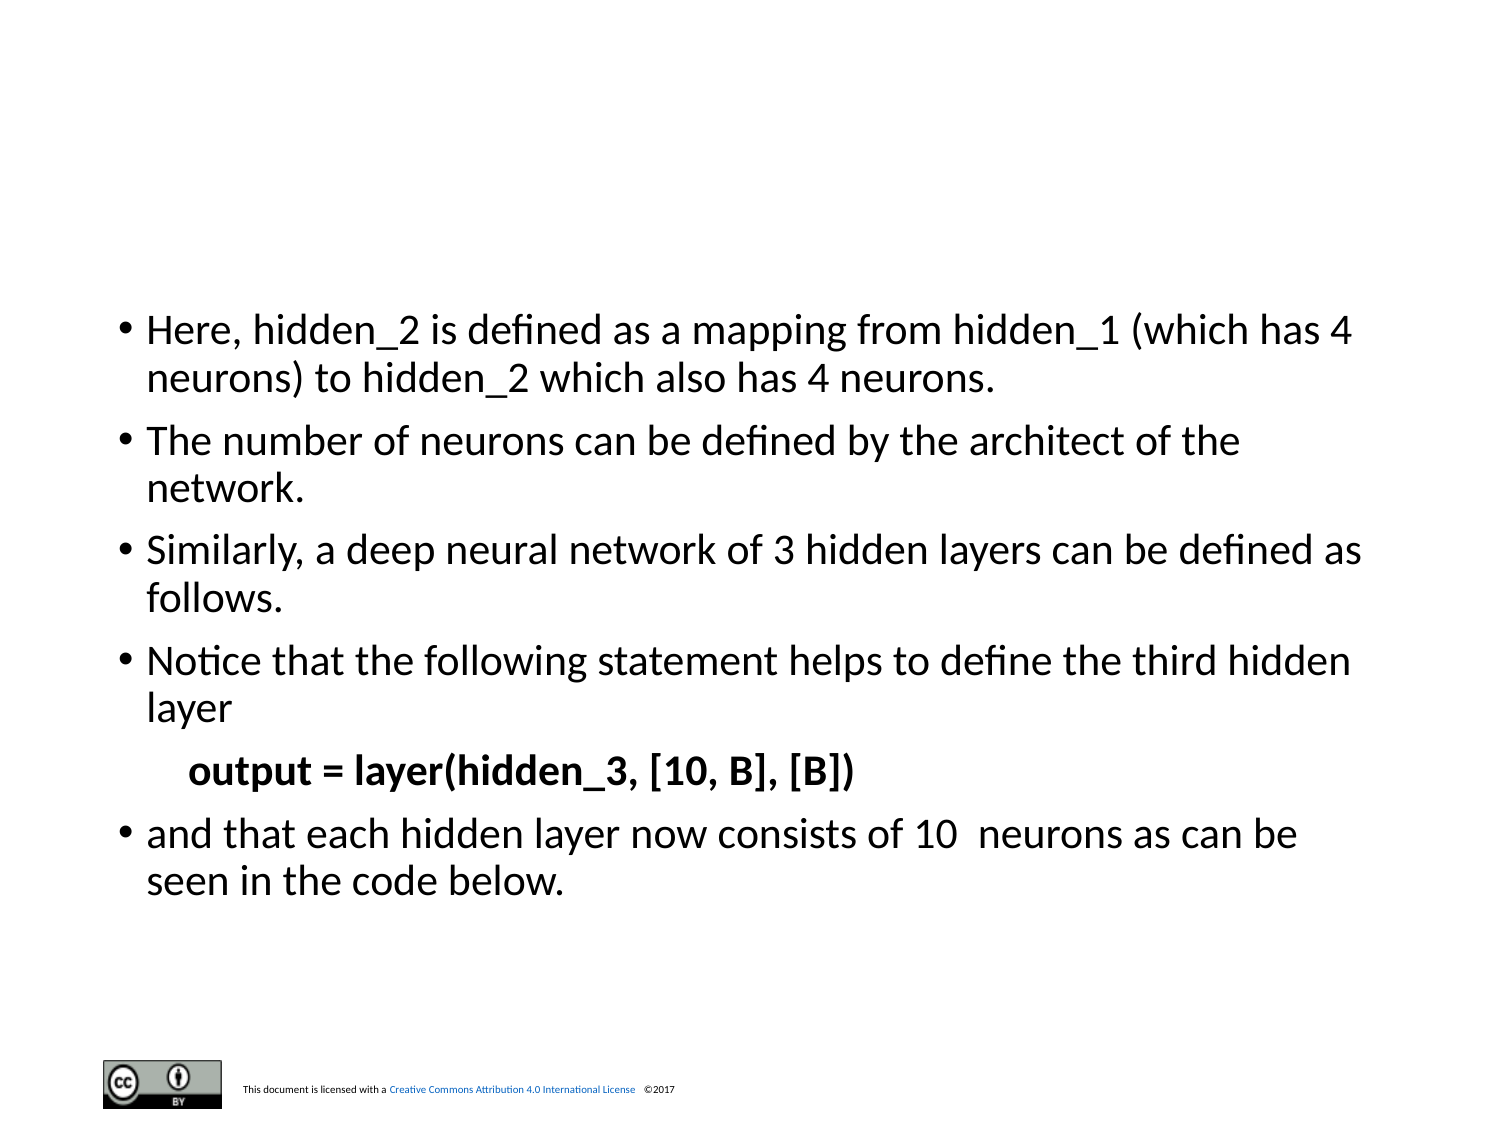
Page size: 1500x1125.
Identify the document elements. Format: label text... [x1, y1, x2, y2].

picture [103, 1060, 222, 1109]
list Here, hidden_2 is defined as a mapping from hidden_1 (which has 4 neurons) to hidden_2 which also has 4 neurons. The number of neurons can be defined by the architect of the network. Similarly, a deep neural network of 3 hidden layers can be defined as follows. Notice that the following statement helps to define the third hidden layer output = layer(hidden_3, [10, B], [B]) and that each hidden layer now consists of 10 neurons as can be seen in the code below. [103, 299, 1397, 1014]
